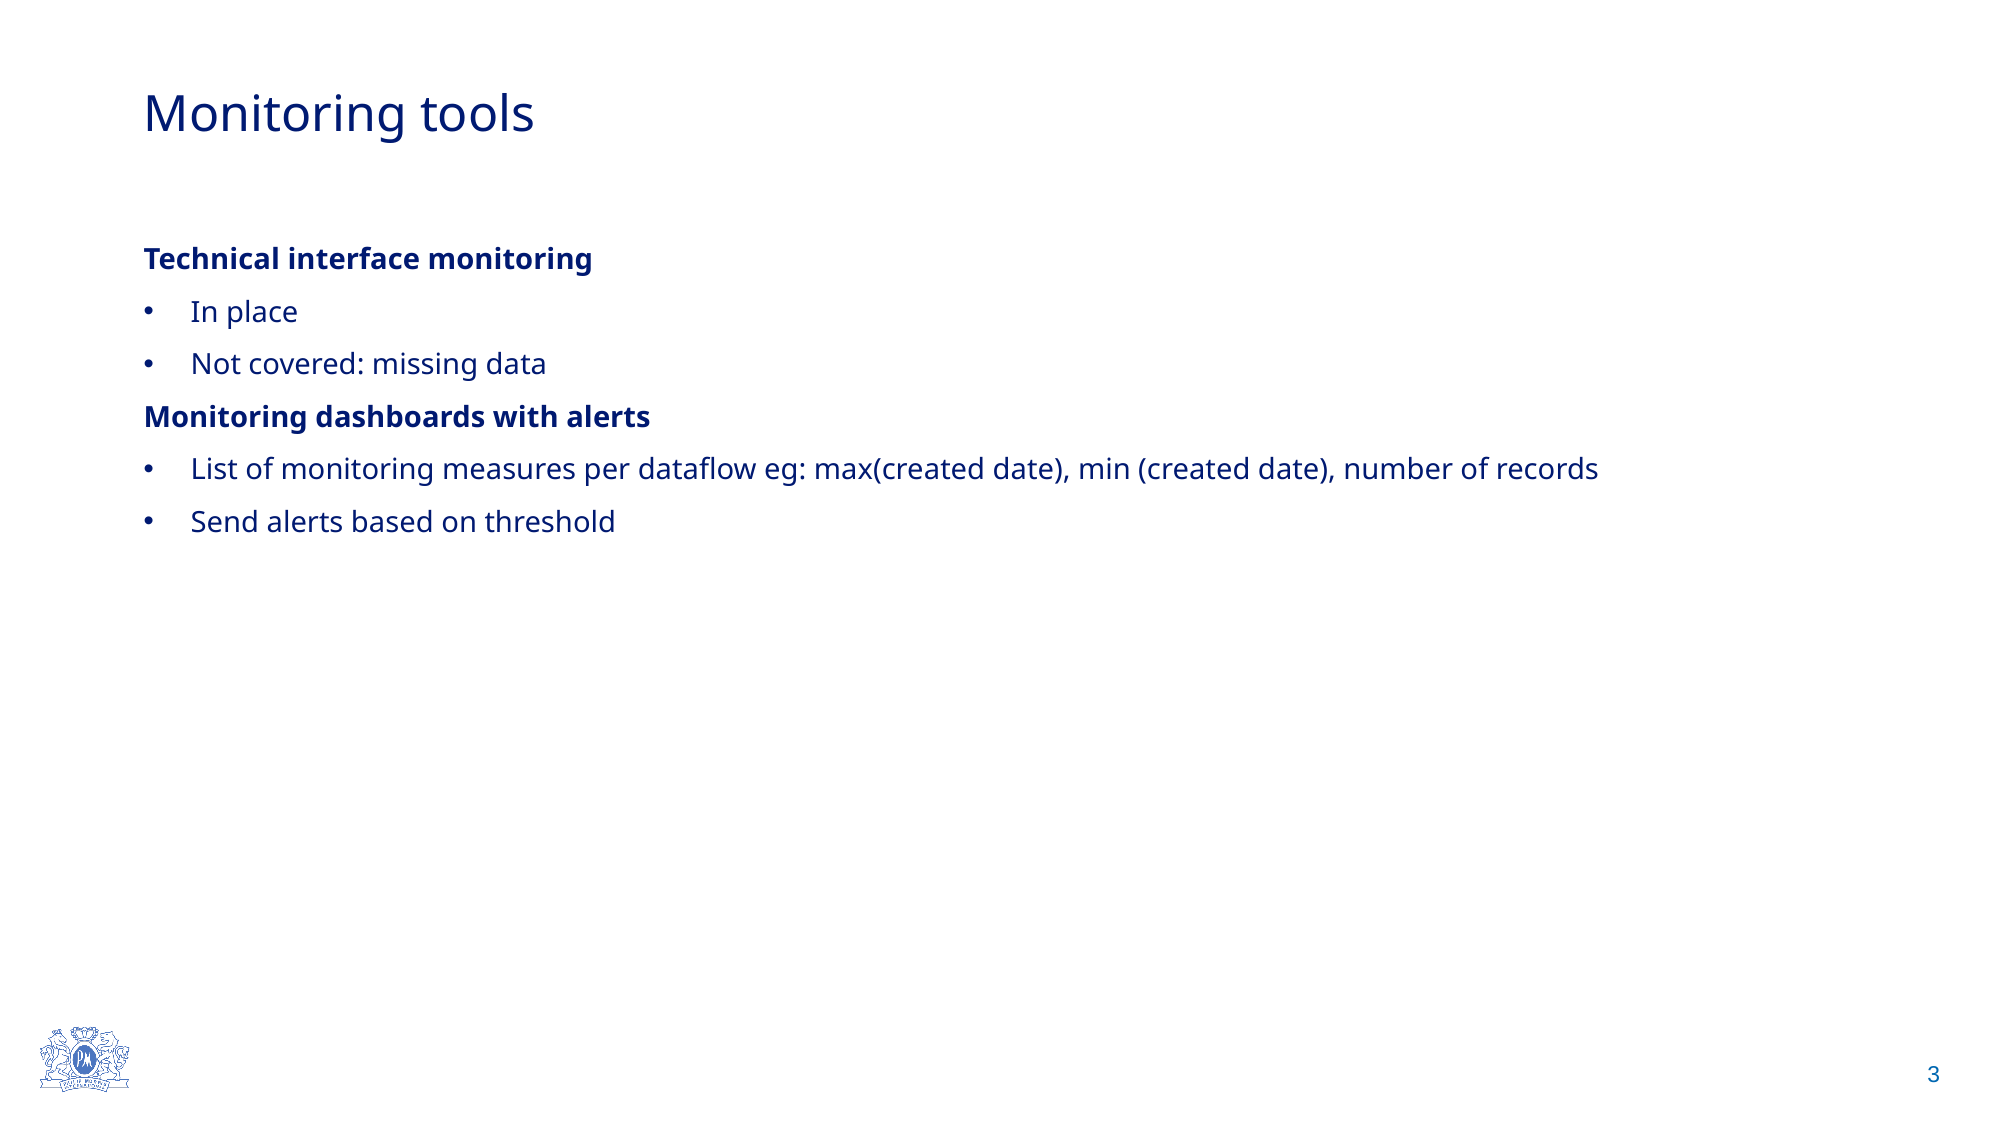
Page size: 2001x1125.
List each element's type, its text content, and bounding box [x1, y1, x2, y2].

slide_number 3 [1903, 1043, 1956, 1104]
text_box Technical interface monitoring In place Not covered: missing data Monitoring dashboards with alerts List of monitoring measures per dataflow eg: max(created date), min (created date), number of records Send alerts based on threshold [128, 215, 1923, 598]
title Monitoring tools [128, 80, 1194, 159]
